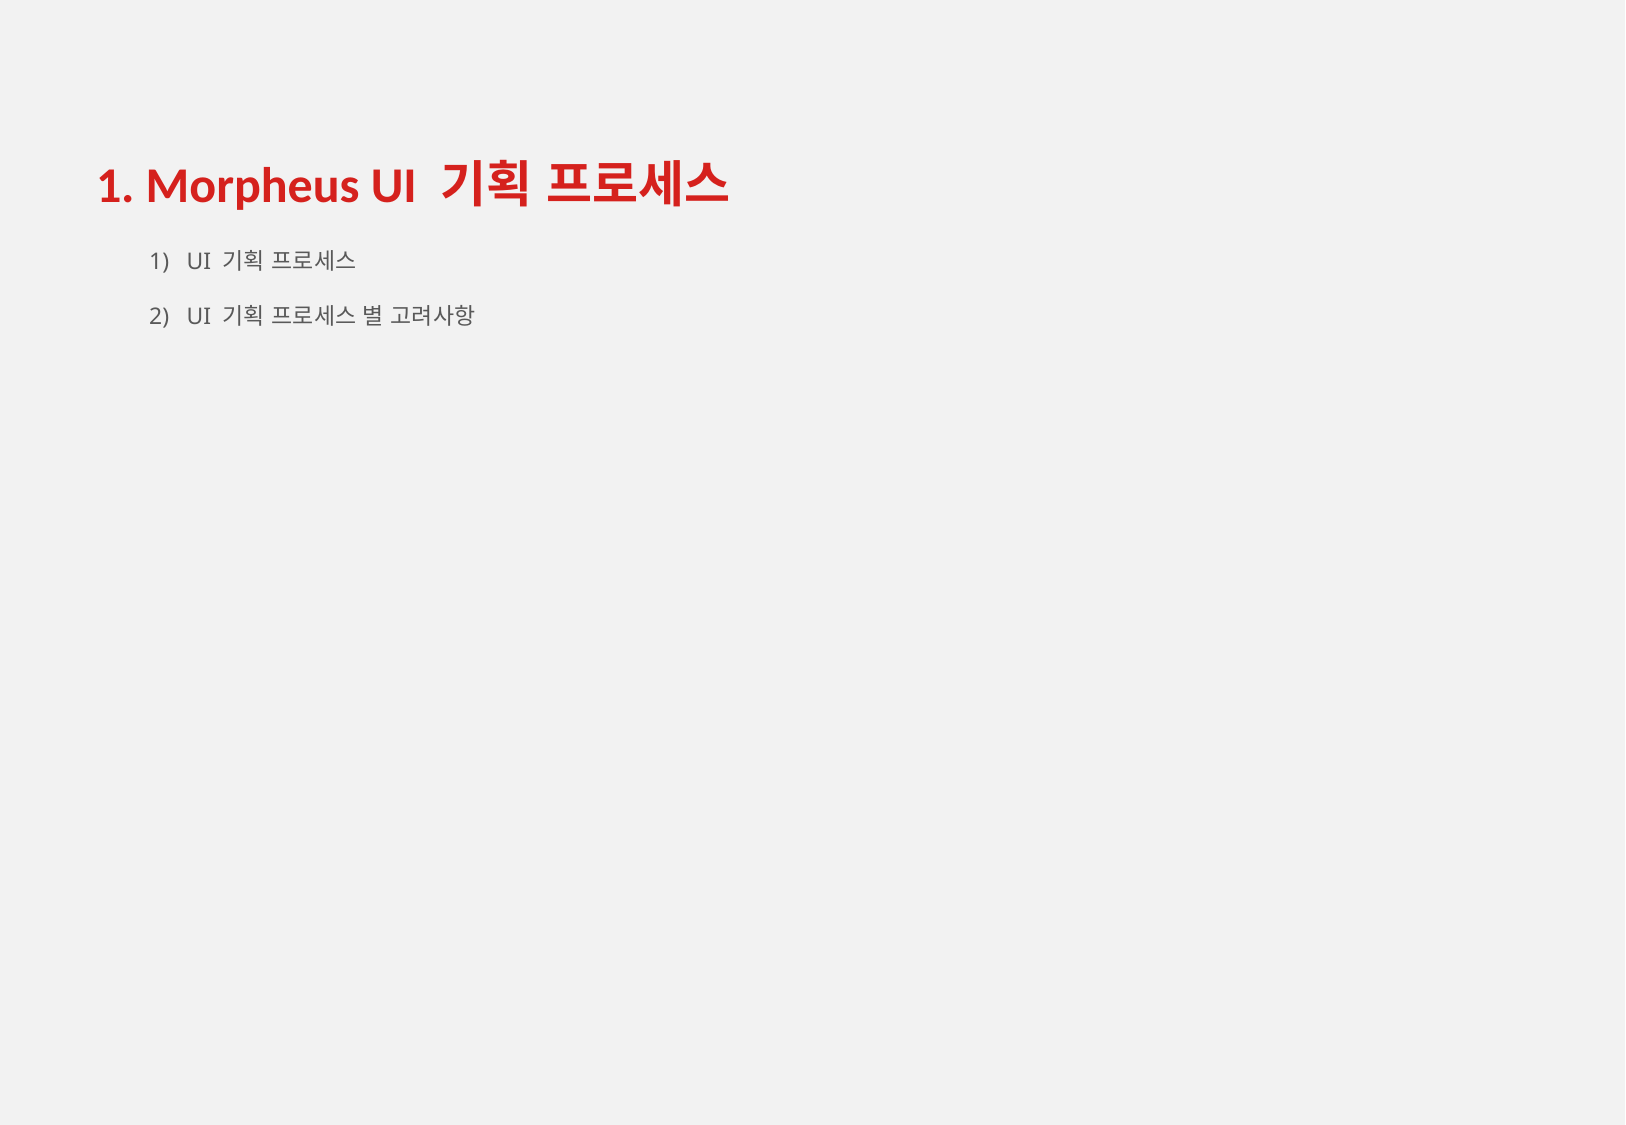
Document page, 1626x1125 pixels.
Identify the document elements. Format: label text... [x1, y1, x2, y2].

list UI 기획 프로세스 UI 기획 프로세스 별 고려사항 [134, 225, 1470, 652]
title 1. Morpheus UI 기획 프로세스 [81, 145, 1480, 223]
